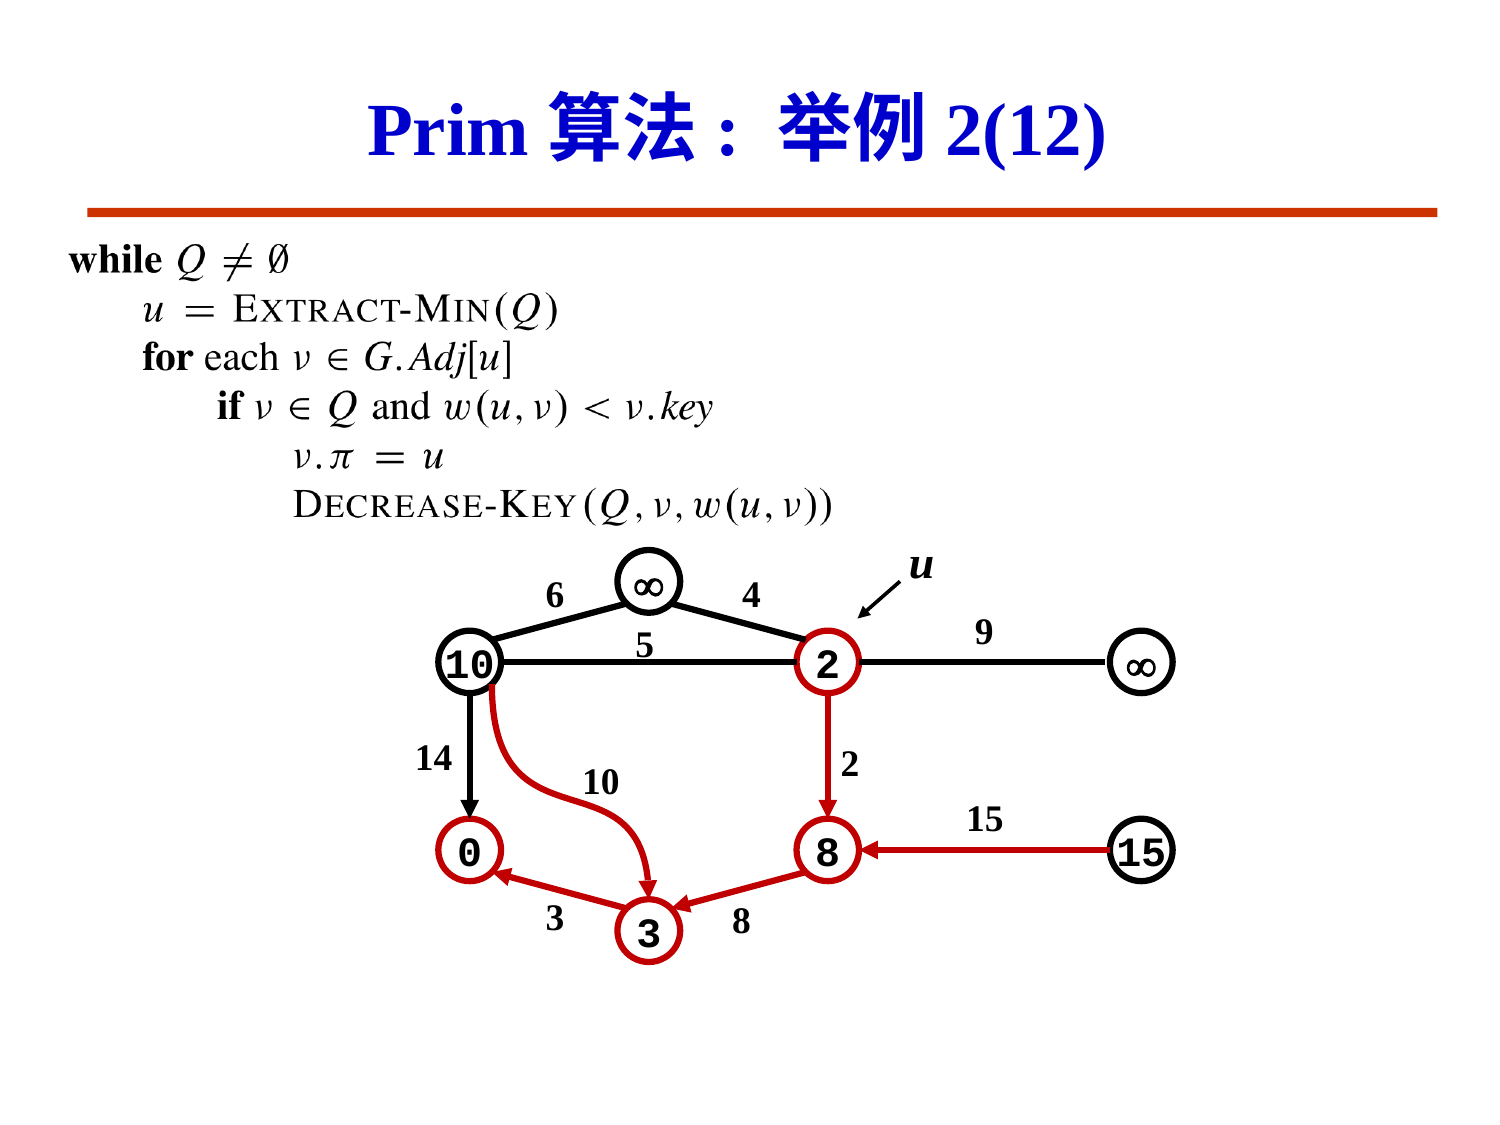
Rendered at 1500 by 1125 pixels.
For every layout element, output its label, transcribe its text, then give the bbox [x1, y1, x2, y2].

text_box 2 [832, 731, 875, 791]
text_box 6 [530, 562, 580, 604]
picture [41, 237, 832, 527]
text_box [857, 581, 901, 619]
text_box 4 [727, 562, 776, 604]
text_box  [617, 549, 681, 612]
text_box 9 [960, 599, 1009, 660]
text_box 3 [617, 899, 681, 963]
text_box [670, 605, 806, 638]
text_box 2 [796, 630, 859, 693]
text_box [464, 713, 676, 871]
text_box 15 [1110, 818, 1173, 882]
text_box u [894, 525, 950, 595]
text_box 5 [620, 612, 669, 661]
text_box 10 [438, 630, 501, 693]
text_box Prim算法: 举例2(12) [99, 62, 1375, 188]
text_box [491, 879, 627, 909]
text_box 15 [951, 786, 1019, 846]
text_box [670, 874, 806, 907]
text_box 8 [717, 915, 766, 948]
text_box 8 [796, 818, 859, 882]
text_box 0 [438, 820, 482, 882]
text_box  [1109, 630, 1173, 694]
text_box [491, 605, 627, 638]
text_box 14 [400, 725, 459, 786]
text_box 3 [530, 918, 580, 945]
